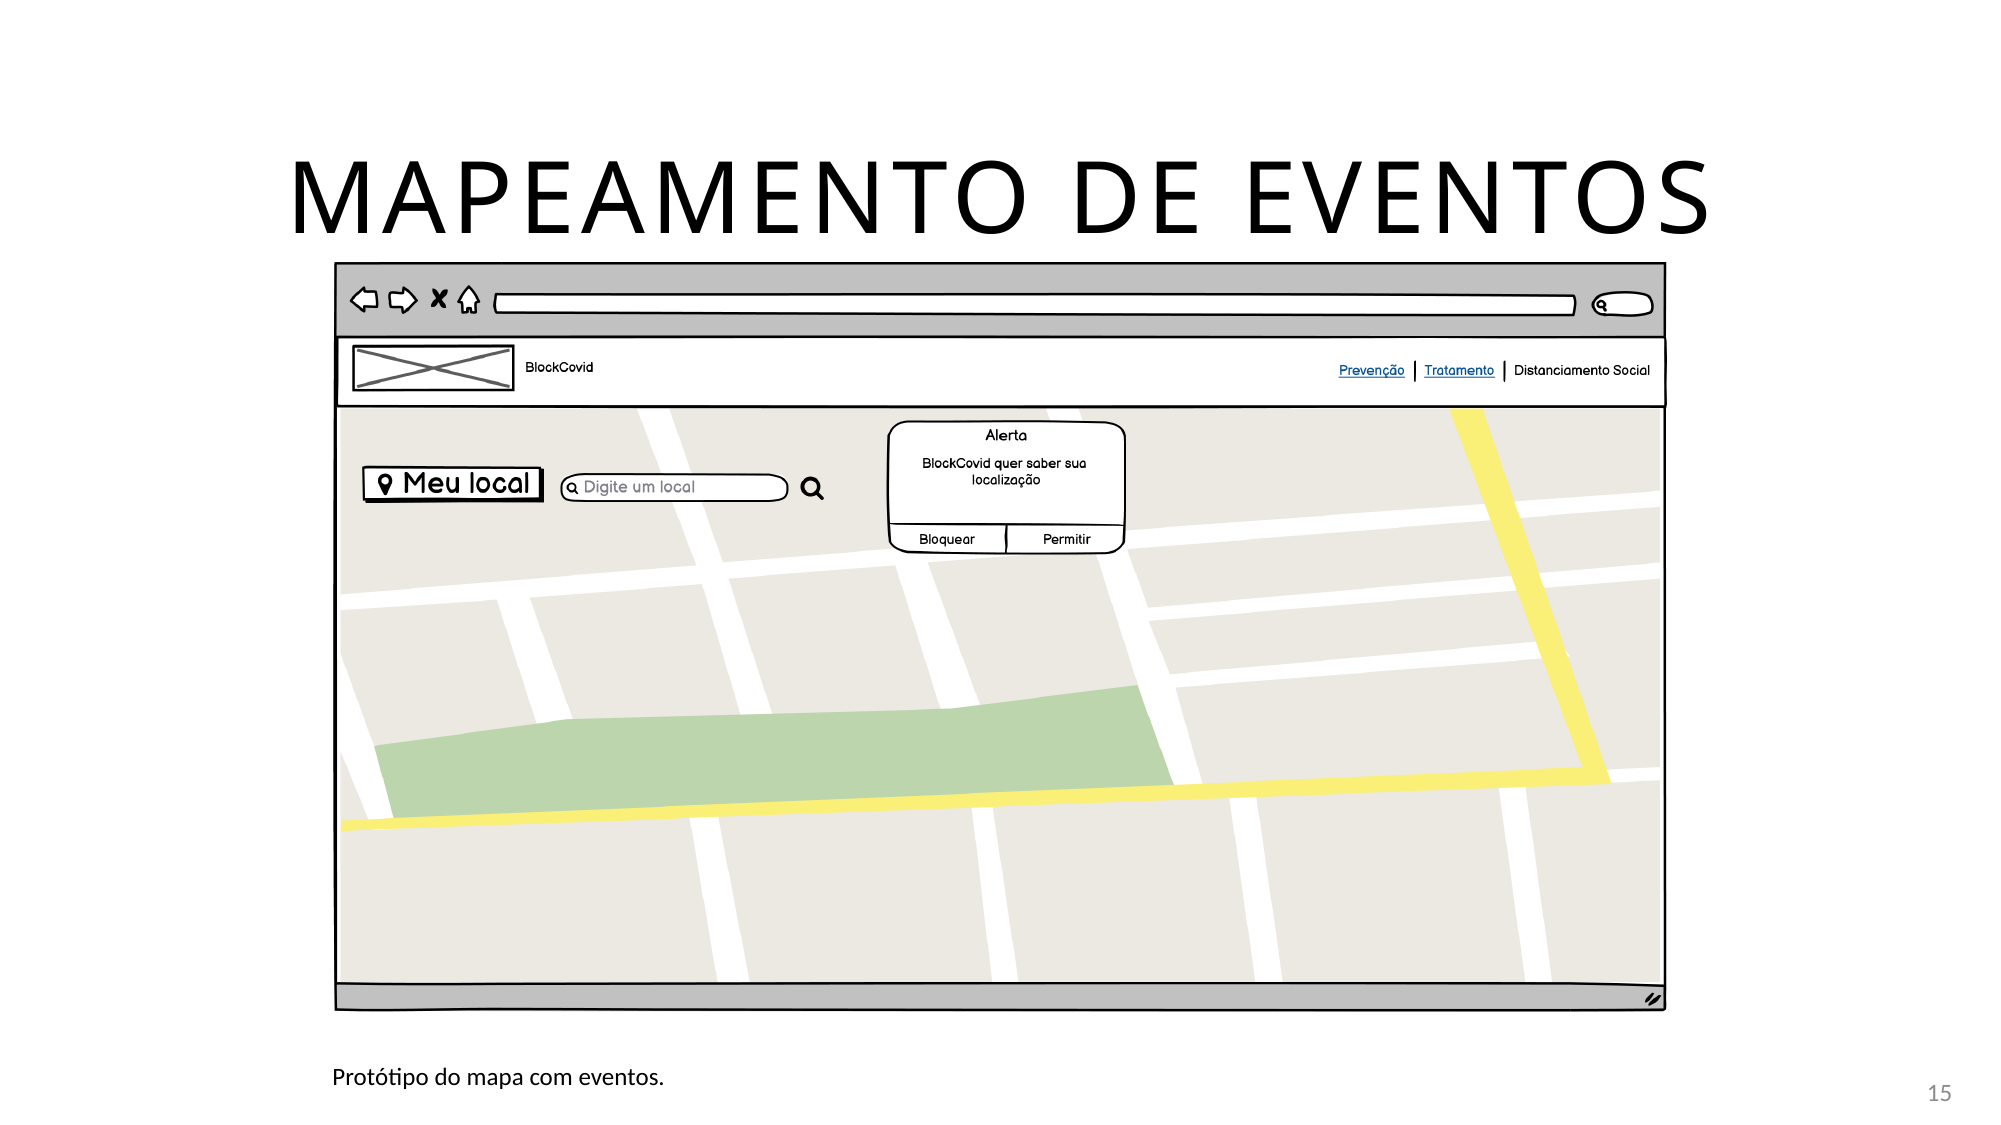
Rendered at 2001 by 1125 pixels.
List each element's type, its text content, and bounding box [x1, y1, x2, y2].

slide_number 15 [1894, 1061, 1968, 1121]
text_box Protótipo do mapa com eventos. [317, 1053, 1721, 1098]
picture [333, 261, 1667, 1012]
title Mapeamento de Eventos [97, 125, 1903, 262]
